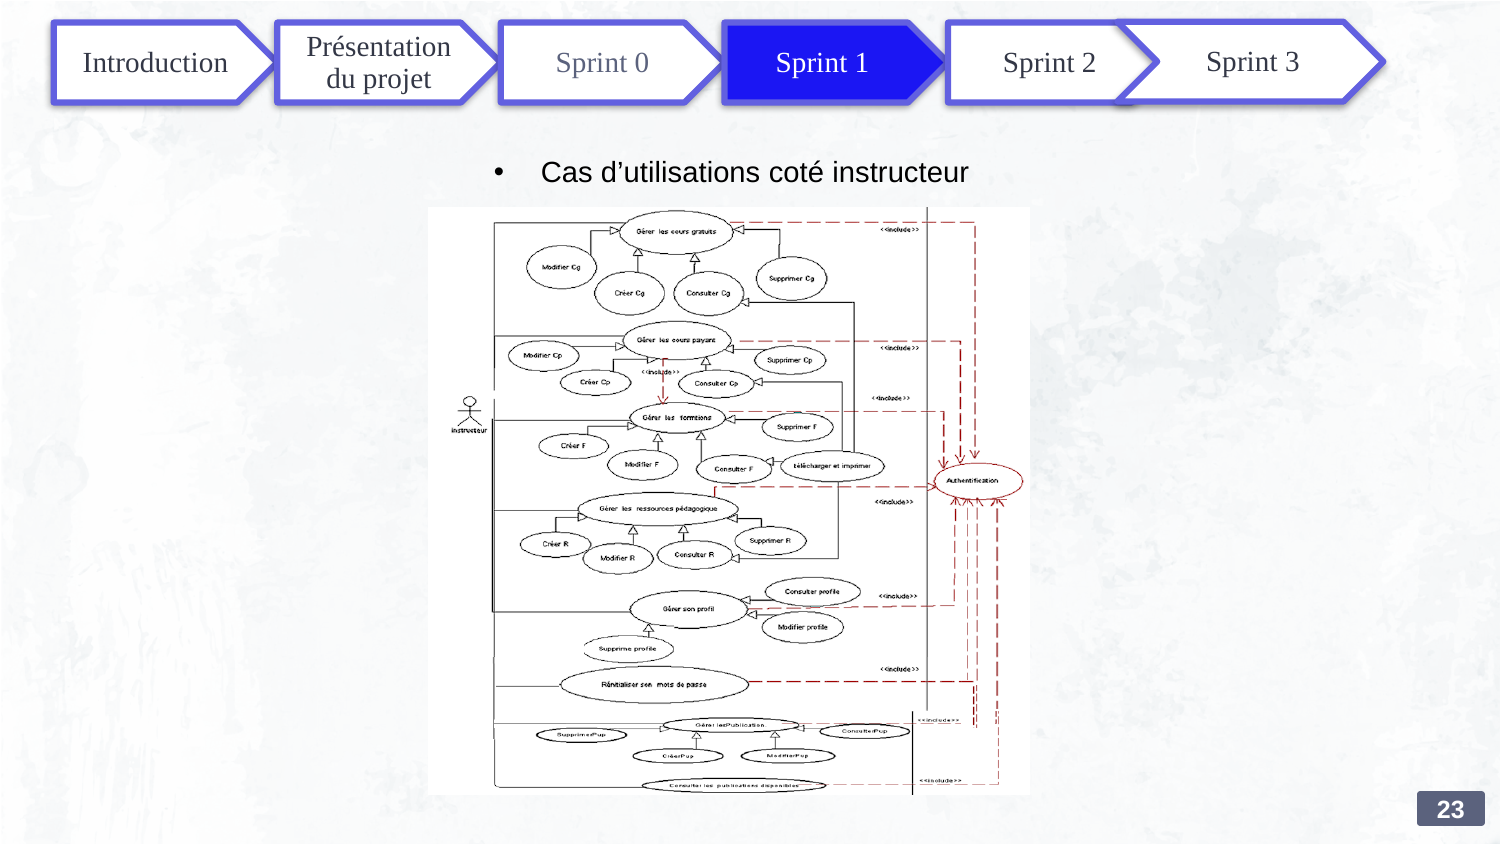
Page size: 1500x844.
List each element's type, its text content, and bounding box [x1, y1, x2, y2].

picture [2, 2, 1500, 844]
text_box Cas d’utilisations coté instructeur [479, 146, 1118, 196]
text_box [53, 22, 1114, 103]
text_box 23 [1420, 794, 1482, 823]
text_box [1116, 21, 1384, 102]
